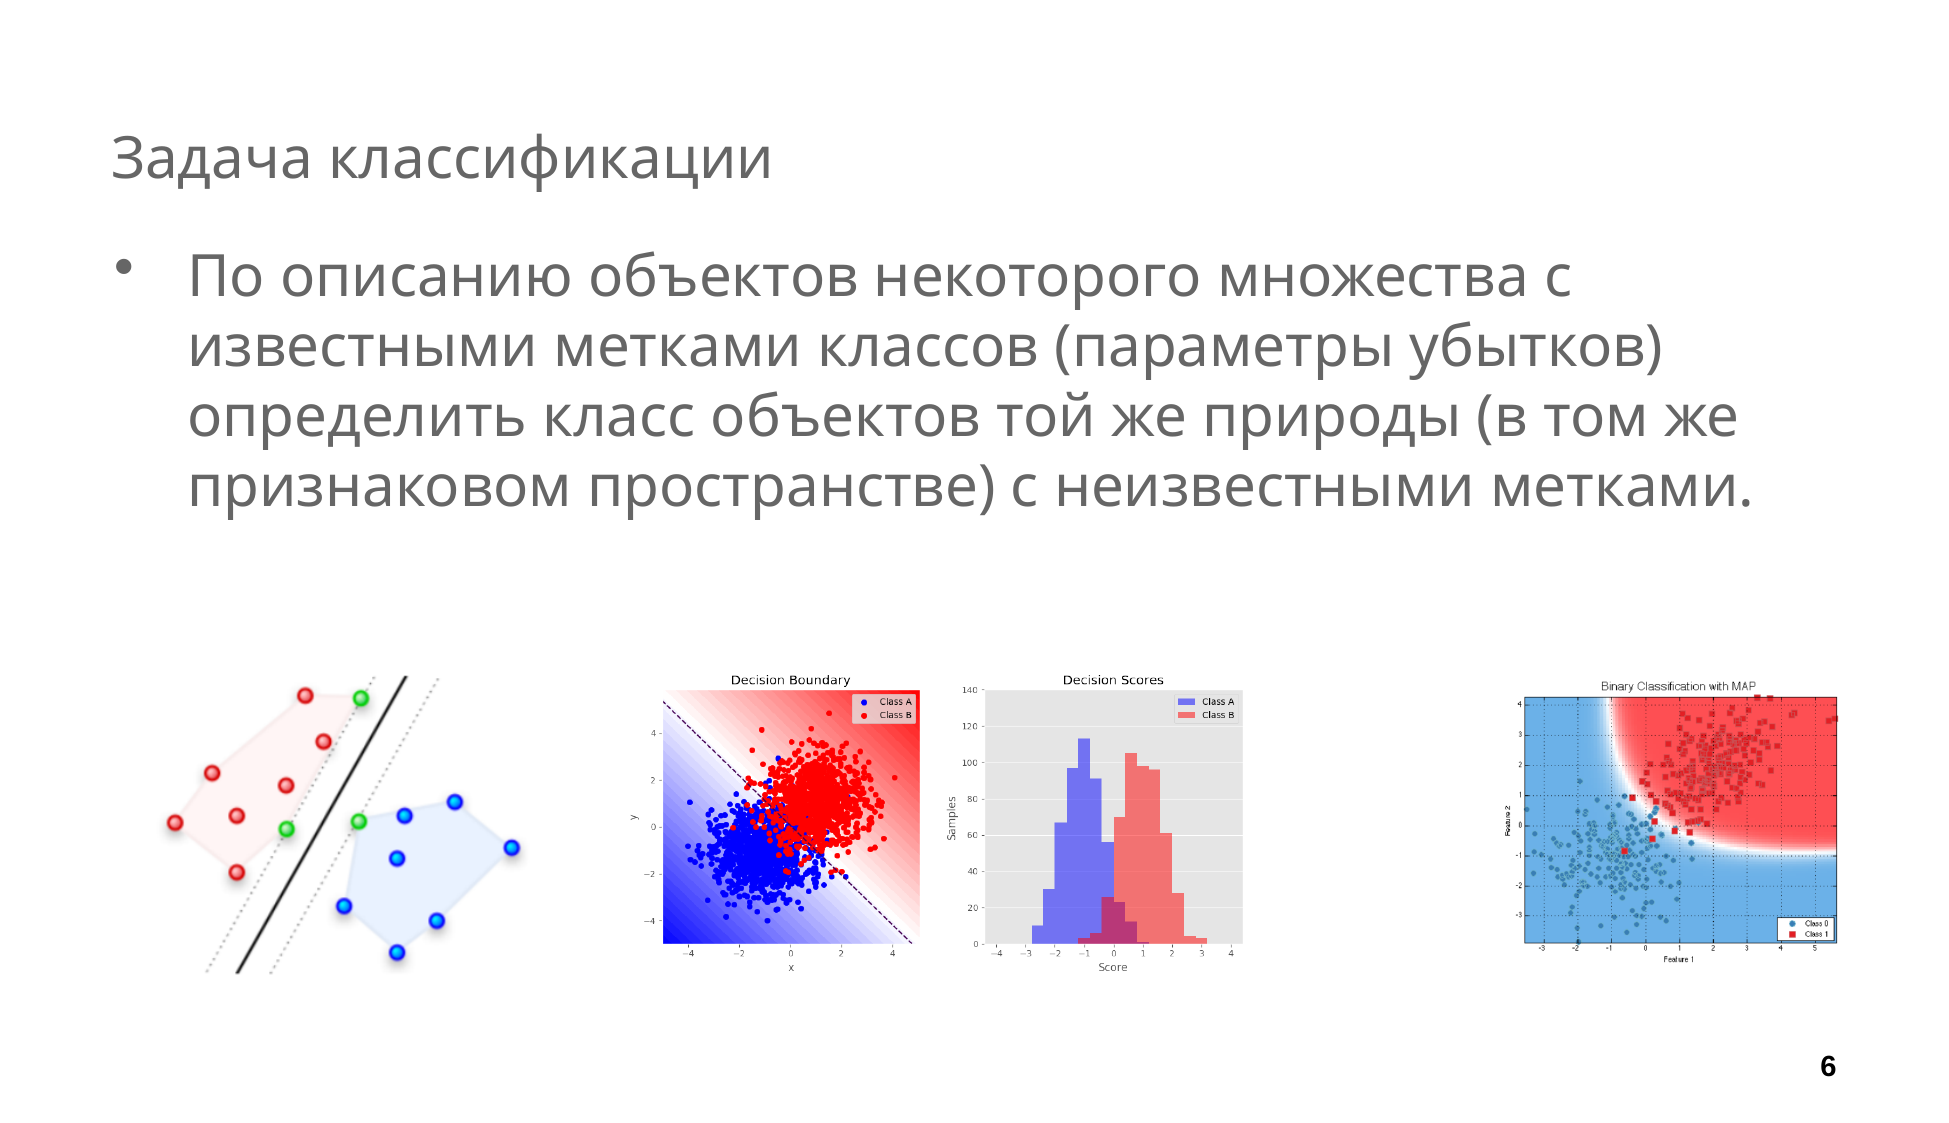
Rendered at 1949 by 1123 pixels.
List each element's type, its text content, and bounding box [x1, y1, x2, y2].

picture [1484, 680, 1862, 968]
slide_number 6 [1396, 1040, 1852, 1100]
list По описанию объектов некоторого множества с известными метками классов (параметры убытков) определить класс объектов той же природы (в том же признаковом пространстве) с неизвестными метками. [99, 231, 1852, 1008]
title Задача классификации [96, 113, 1504, 208]
picture [40, 629, 1254, 1053]
